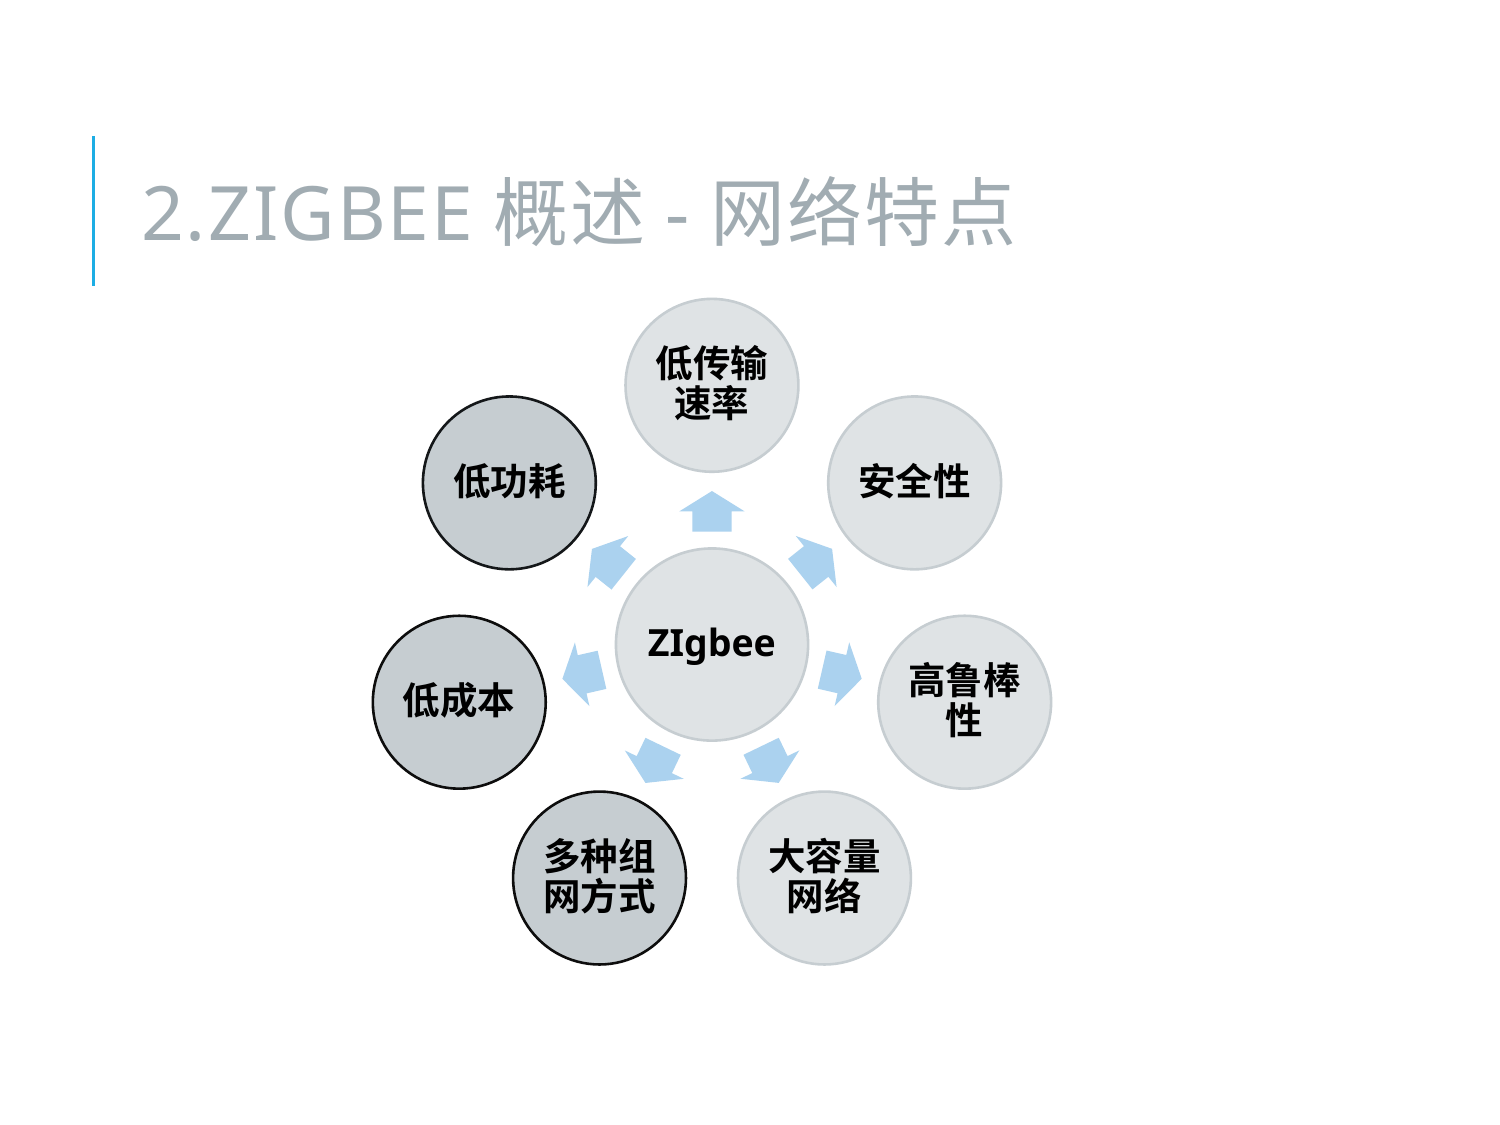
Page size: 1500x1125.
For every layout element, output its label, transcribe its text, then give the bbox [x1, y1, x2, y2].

title 2.ZIGBEE概述-网络特点 [126, 96, 1322, 342]
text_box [211, 298, 1213, 966]
